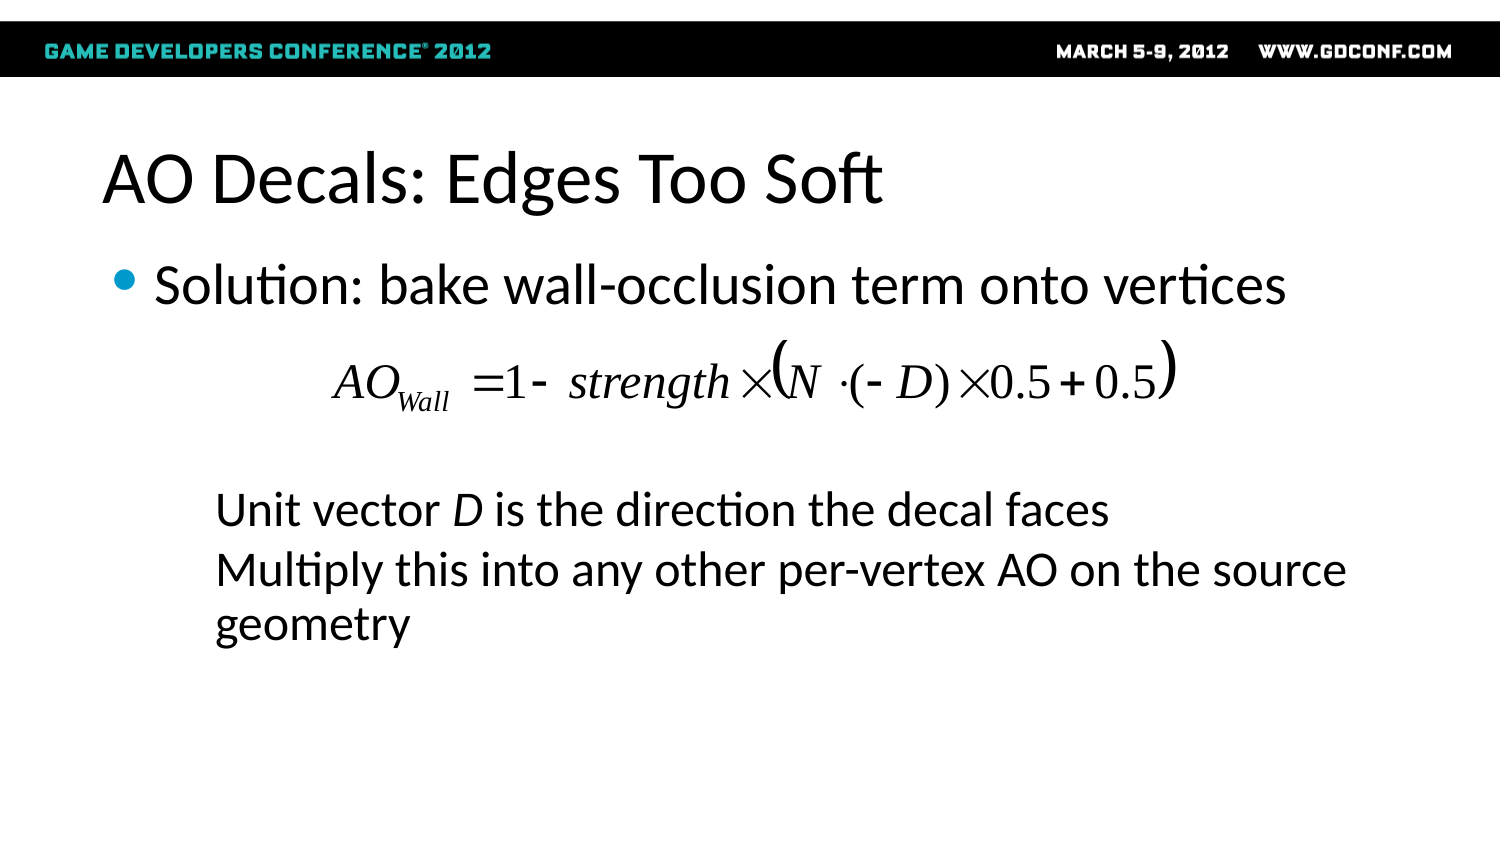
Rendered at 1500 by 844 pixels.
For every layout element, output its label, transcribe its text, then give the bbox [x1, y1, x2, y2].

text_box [322, 340, 1178, 425]
title AO Decals: Edges Too Soft [87, 109, 1413, 238]
picture [0, 0, 1500, 77]
list Solution: bake wall-occlusion term onto vertices Unit vector D is the direction the decal faces Multiply this into any other per-vertex AO on the source geometry [87, 246, 1413, 698]
